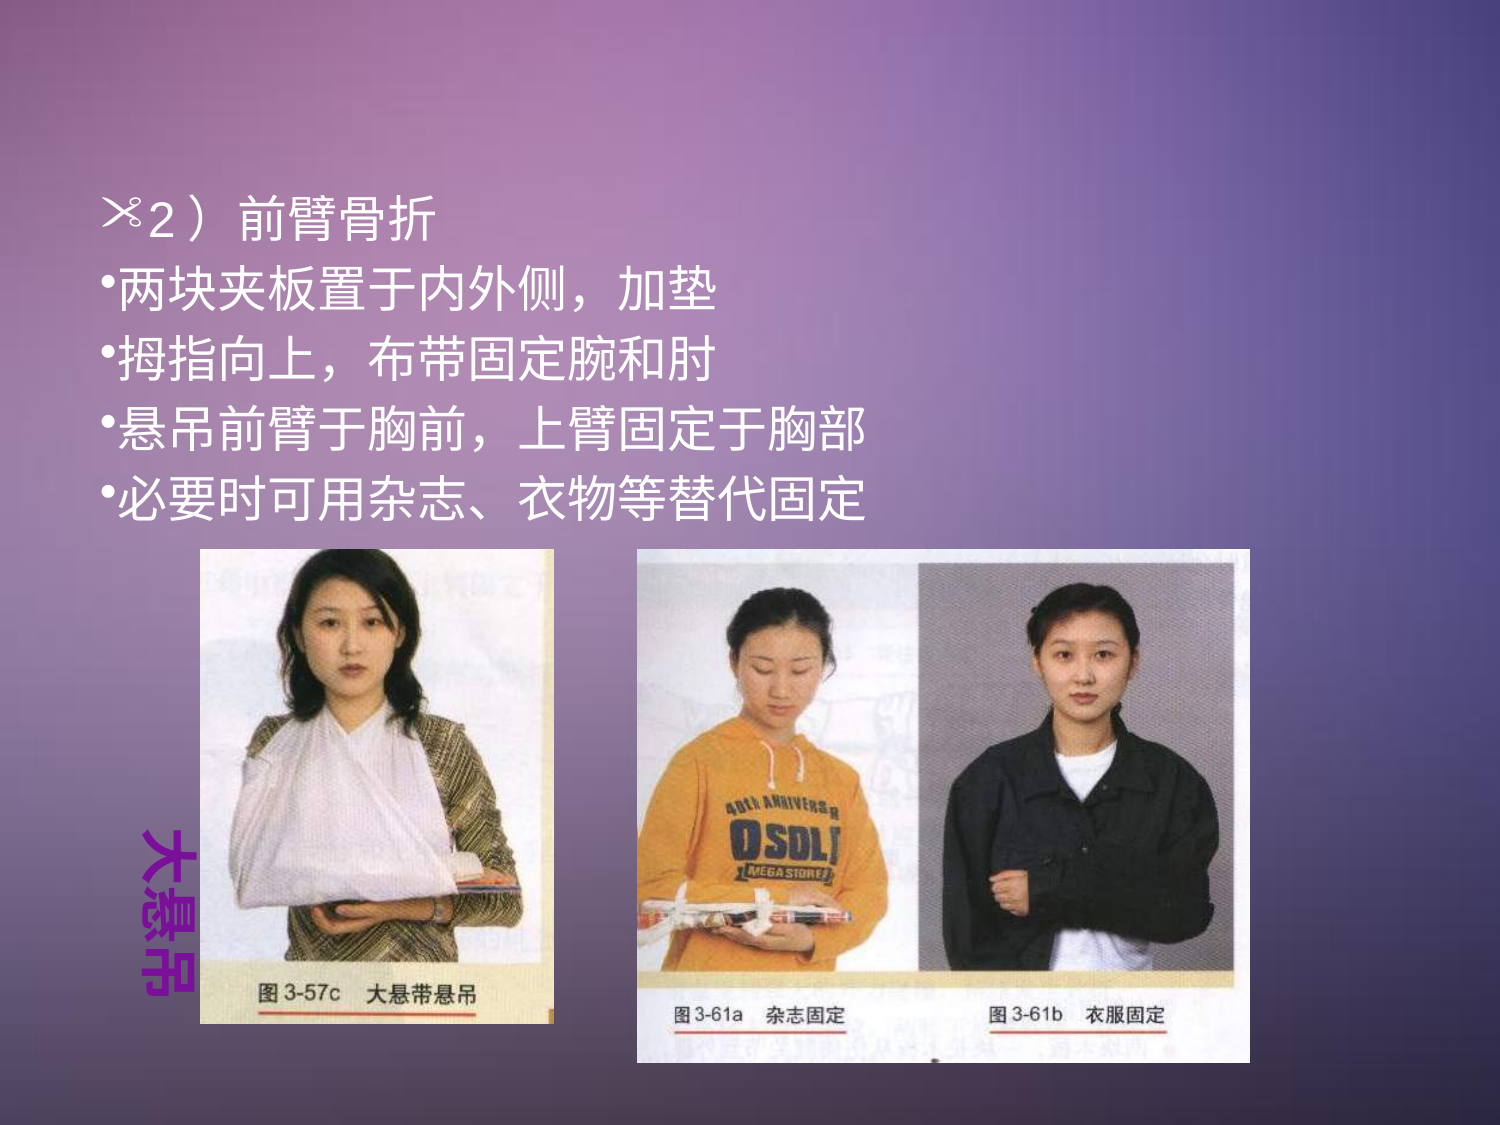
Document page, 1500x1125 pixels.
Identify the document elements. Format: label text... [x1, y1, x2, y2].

text_box 大悬吊 [112, 812, 199, 1001]
list 2）前臂骨折 两块夹板置于内外侧，加垫 拇指向上，布带固定腕和肘 悬吊前臂于胸前，上臂固定于胸部 必要时可用杂志、衣物等替代固定 [99, 187, 1376, 826]
picture [0, 0, 1500, 1125]
